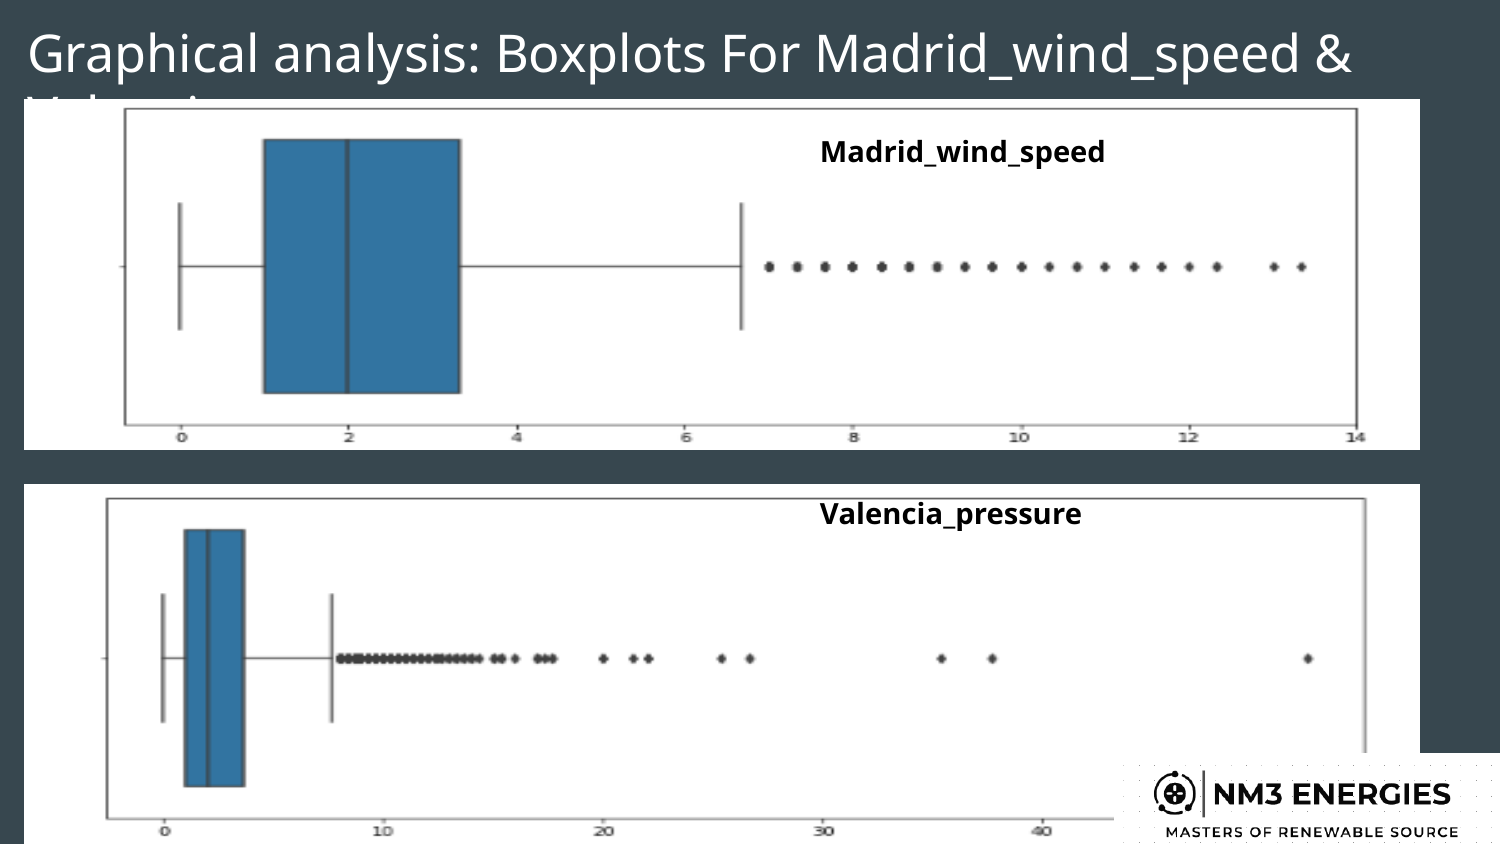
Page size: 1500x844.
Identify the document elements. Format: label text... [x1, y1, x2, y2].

picture [24, 484, 1500, 844]
picture [24, 98, 1420, 450]
title Graphical analysis: Boxplots For Madrid_wind_speed & Valencia_pressure [12, 5, 1420, 100]
